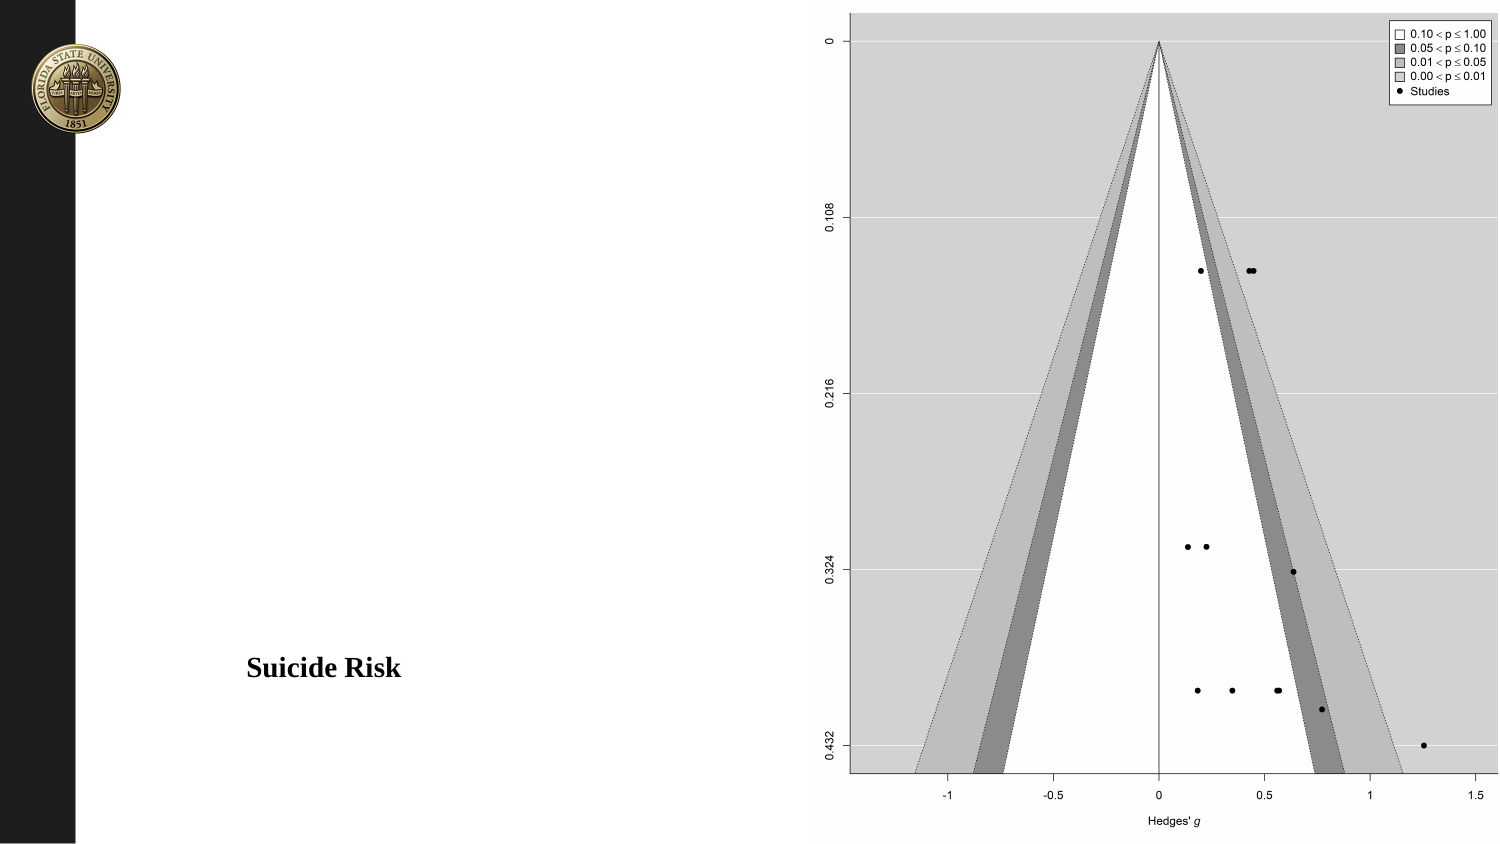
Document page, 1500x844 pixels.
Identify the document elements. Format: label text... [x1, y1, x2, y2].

picture [0, 0, 1500, 844]
title Suicide Risk [231, 644, 802, 692]
